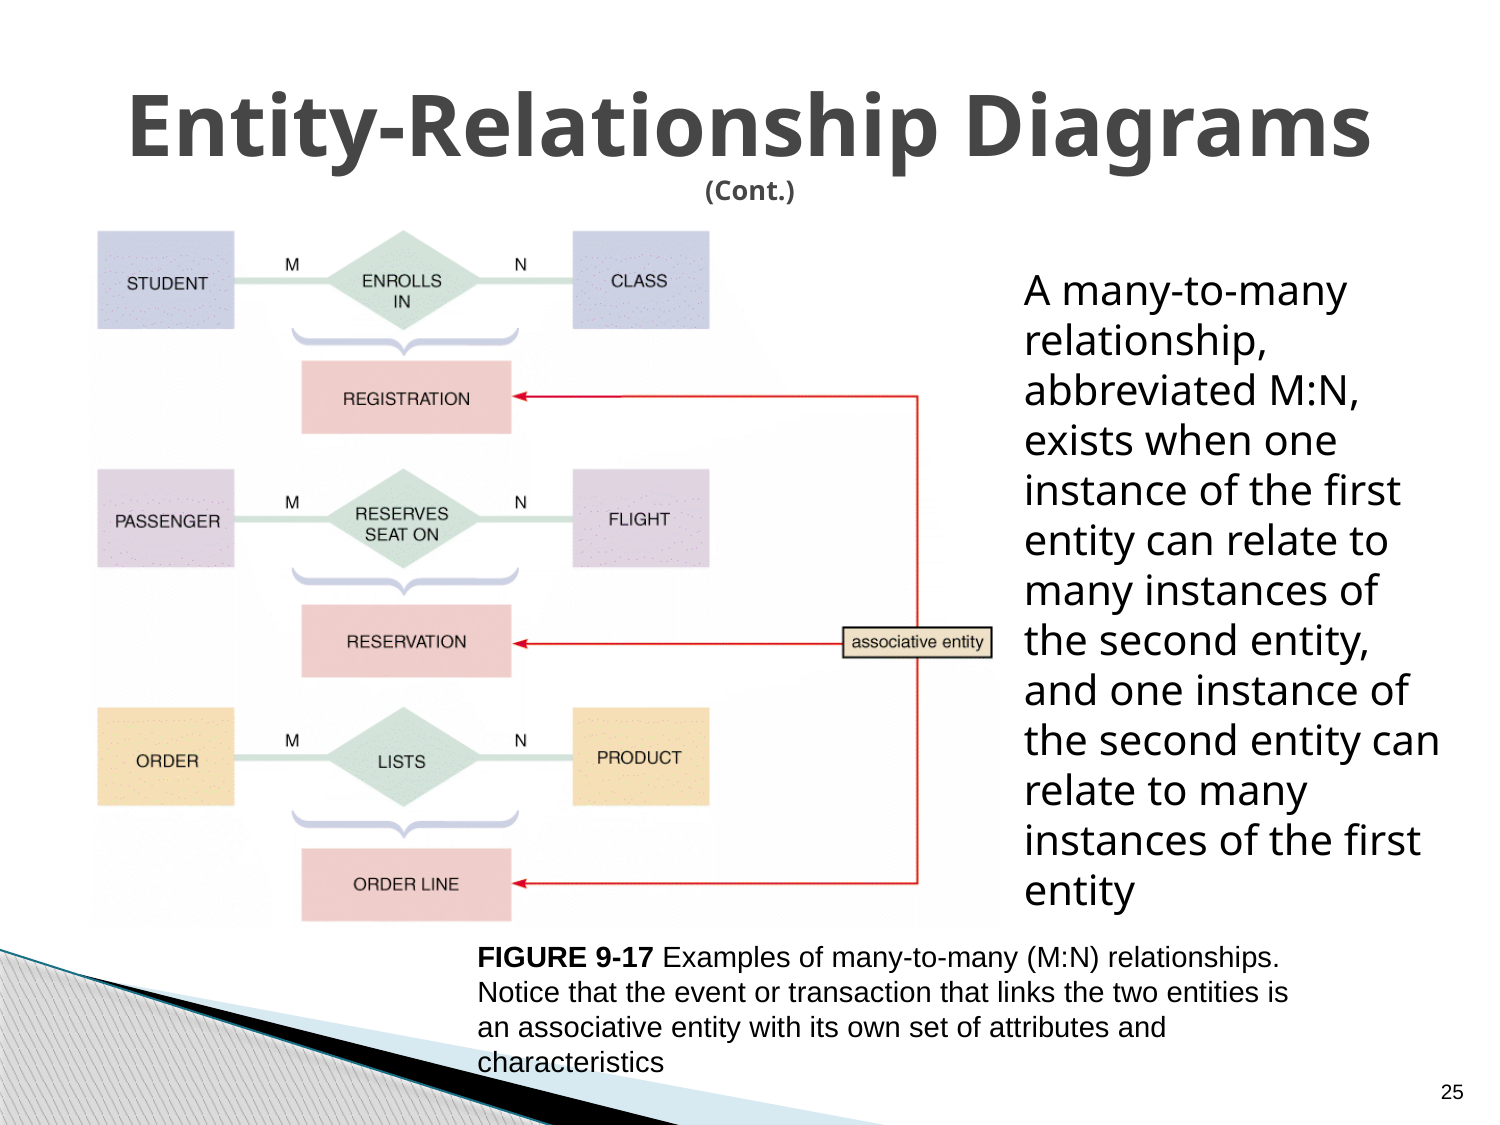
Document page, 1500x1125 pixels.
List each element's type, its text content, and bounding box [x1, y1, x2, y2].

slide_number 25 [1418, 1051, 1479, 1112]
text_box A many-to-many relationship, abbreviated M:N, exists when one instance of the first entity can relate to many instances of the second entity, and one instance of the second entity can relate to many instances of the first entity [1008, 256, 1461, 922]
text_box FIGURE 9-17 Examples of many-to-many (M:N) relationships. Notice that the event or transaction that links the two entities is an associative entity with its own set of attributes and characteristics [462, 930, 1323, 1086]
title Entity-Relationship Diagrams (Cont.) [75, 45, 1425, 233]
picture [87, 223, 1003, 929]
